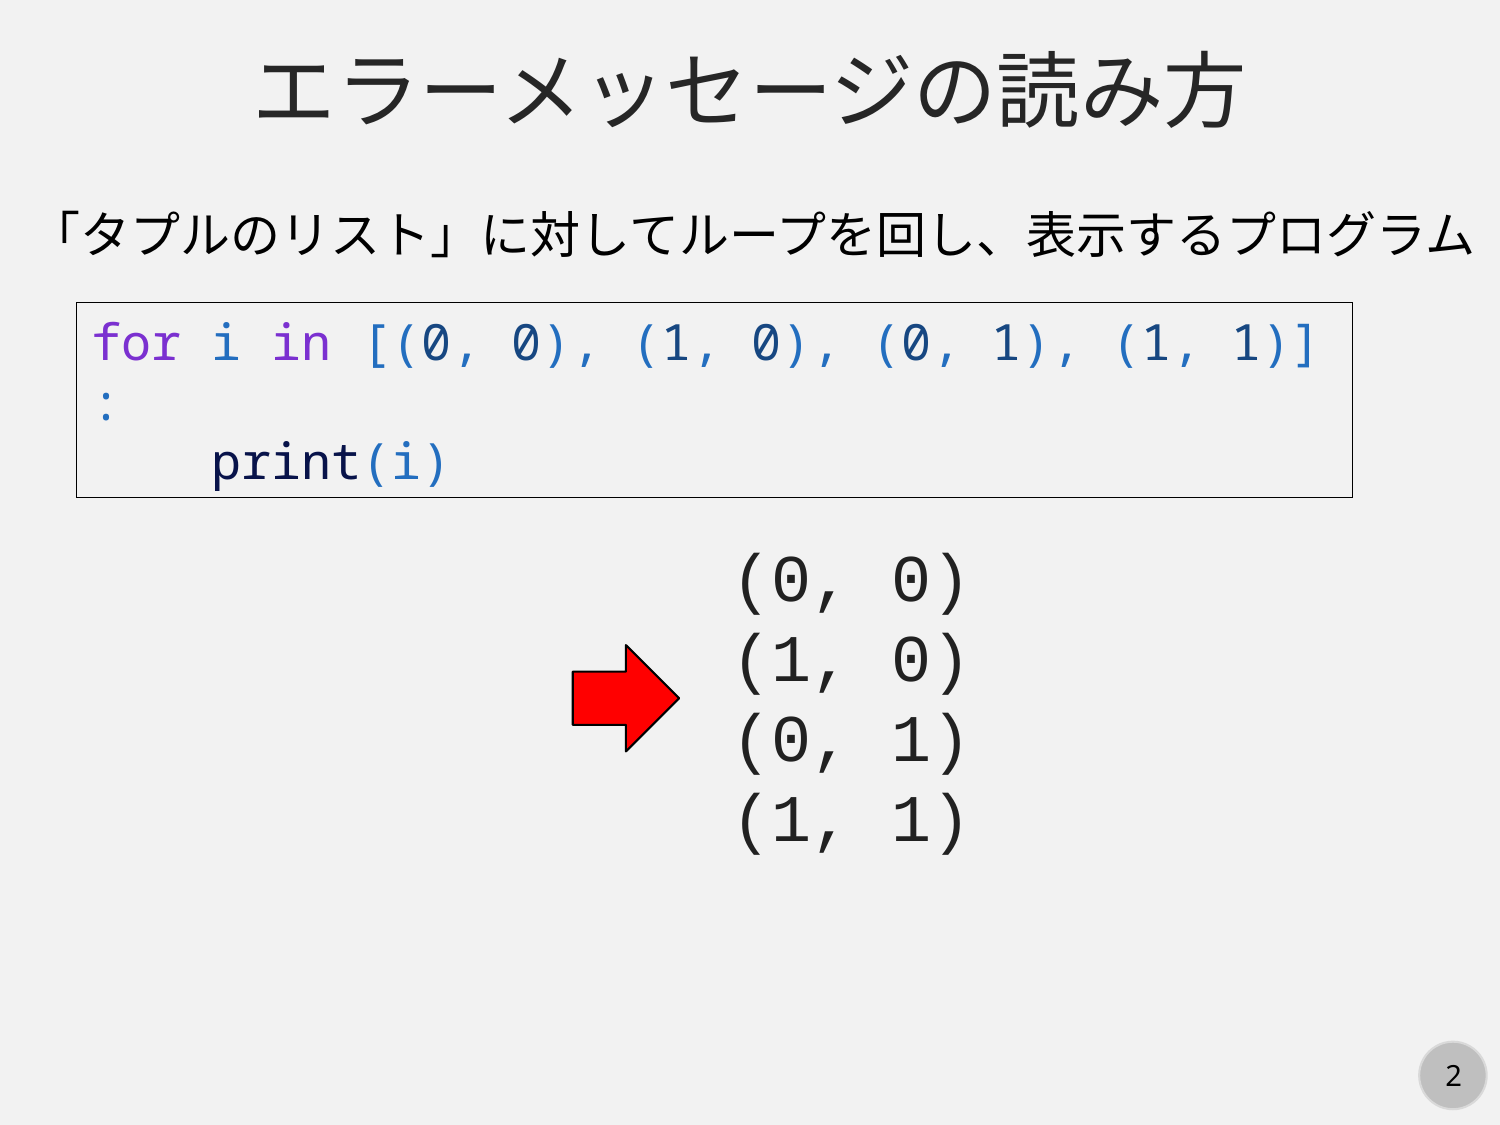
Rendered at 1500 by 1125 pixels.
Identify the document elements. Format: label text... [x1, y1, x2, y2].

text_box (0, 0) (1, 0) (0, 1) (1, 1) [716, 527, 986, 862]
text_box 「タプルのリスト」に対してループを回し、表示するプログラム [15, 196, 1490, 271]
list エラーメッセージの読み方 [0, 31, 1500, 155]
text_box for i in [(0, 0), (1, 0), (0, 1), (1, 1)]: print(i) [76, 302, 1353, 498]
text_box [571, 644, 680, 753]
